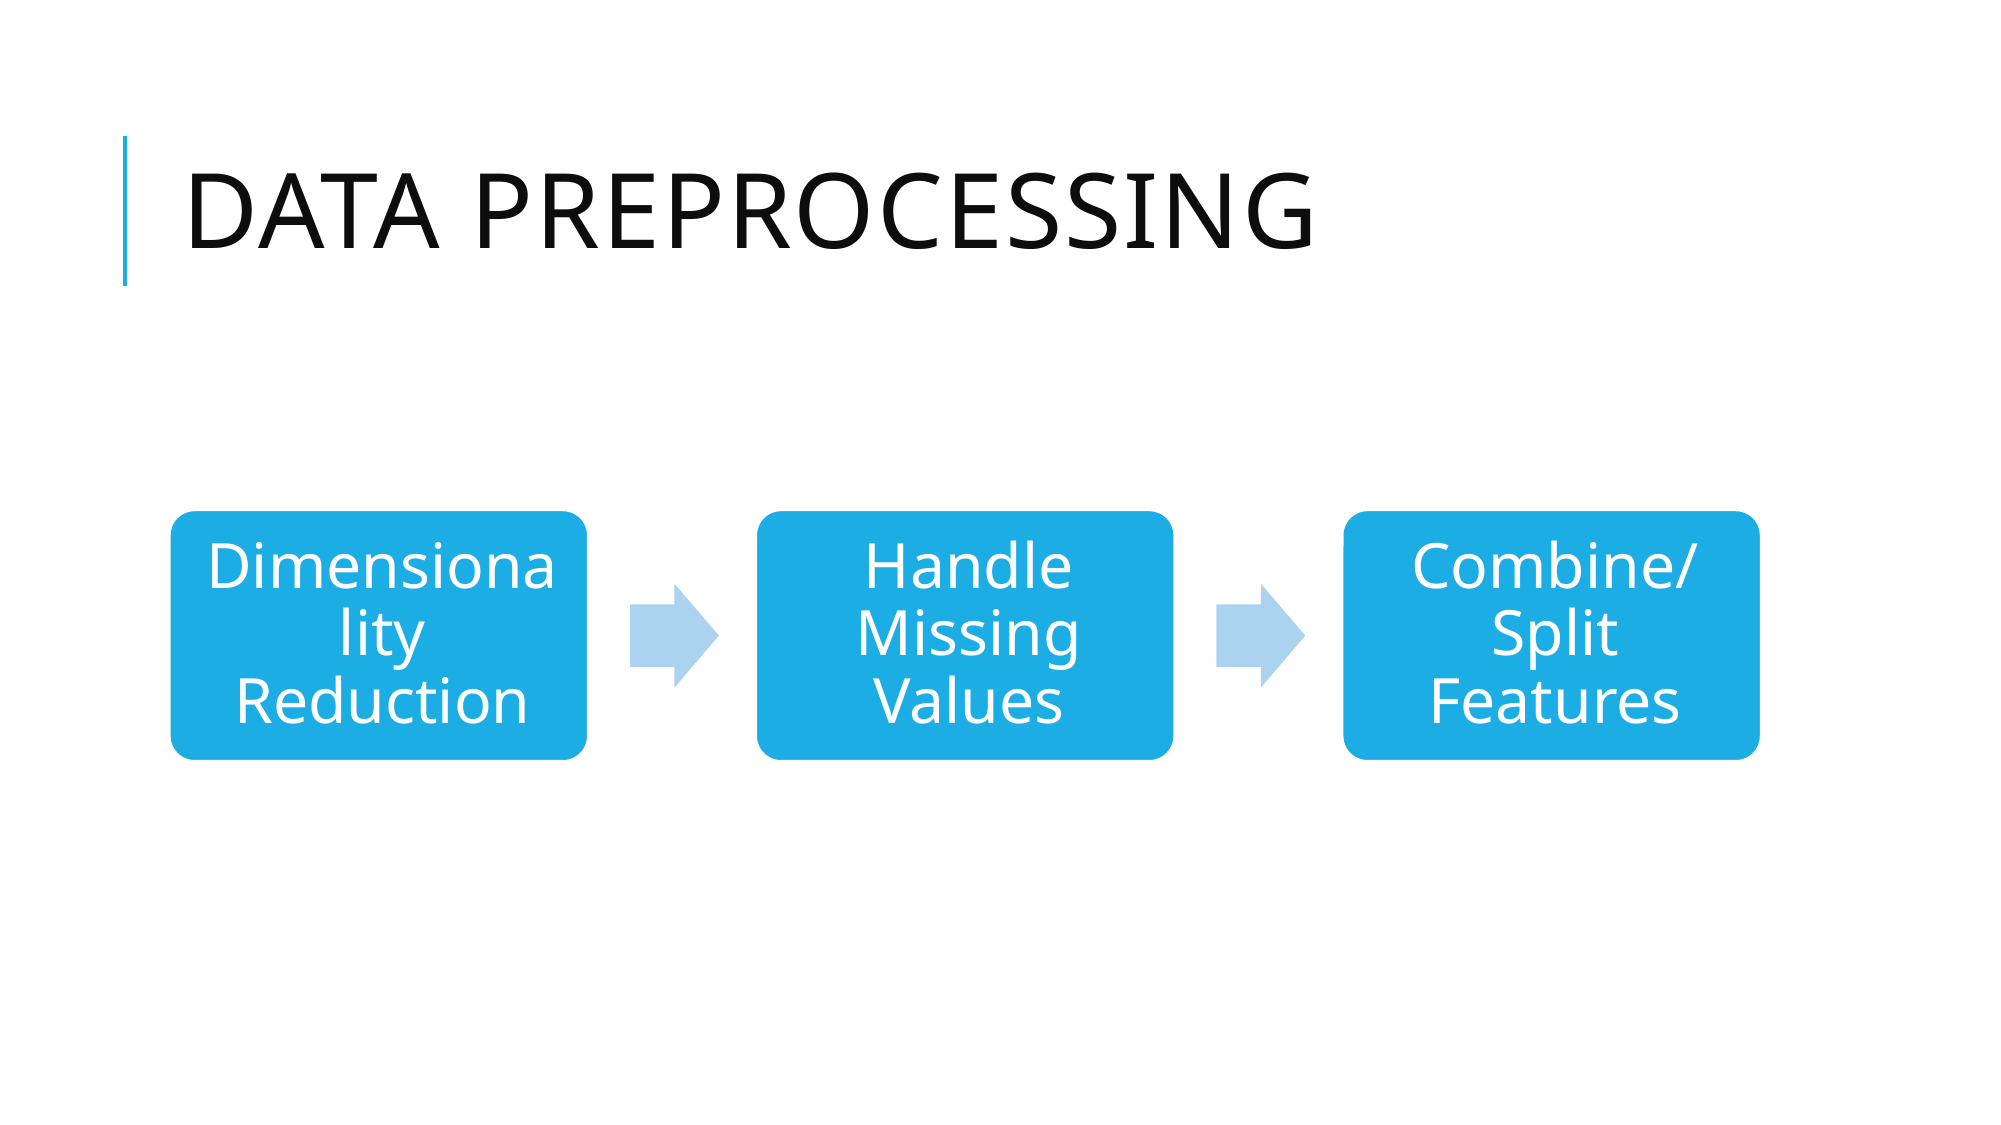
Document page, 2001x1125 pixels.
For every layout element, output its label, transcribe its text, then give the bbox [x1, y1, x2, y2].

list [167, 305, 1763, 966]
title Data Preprocessing [168, 96, 1763, 303]
